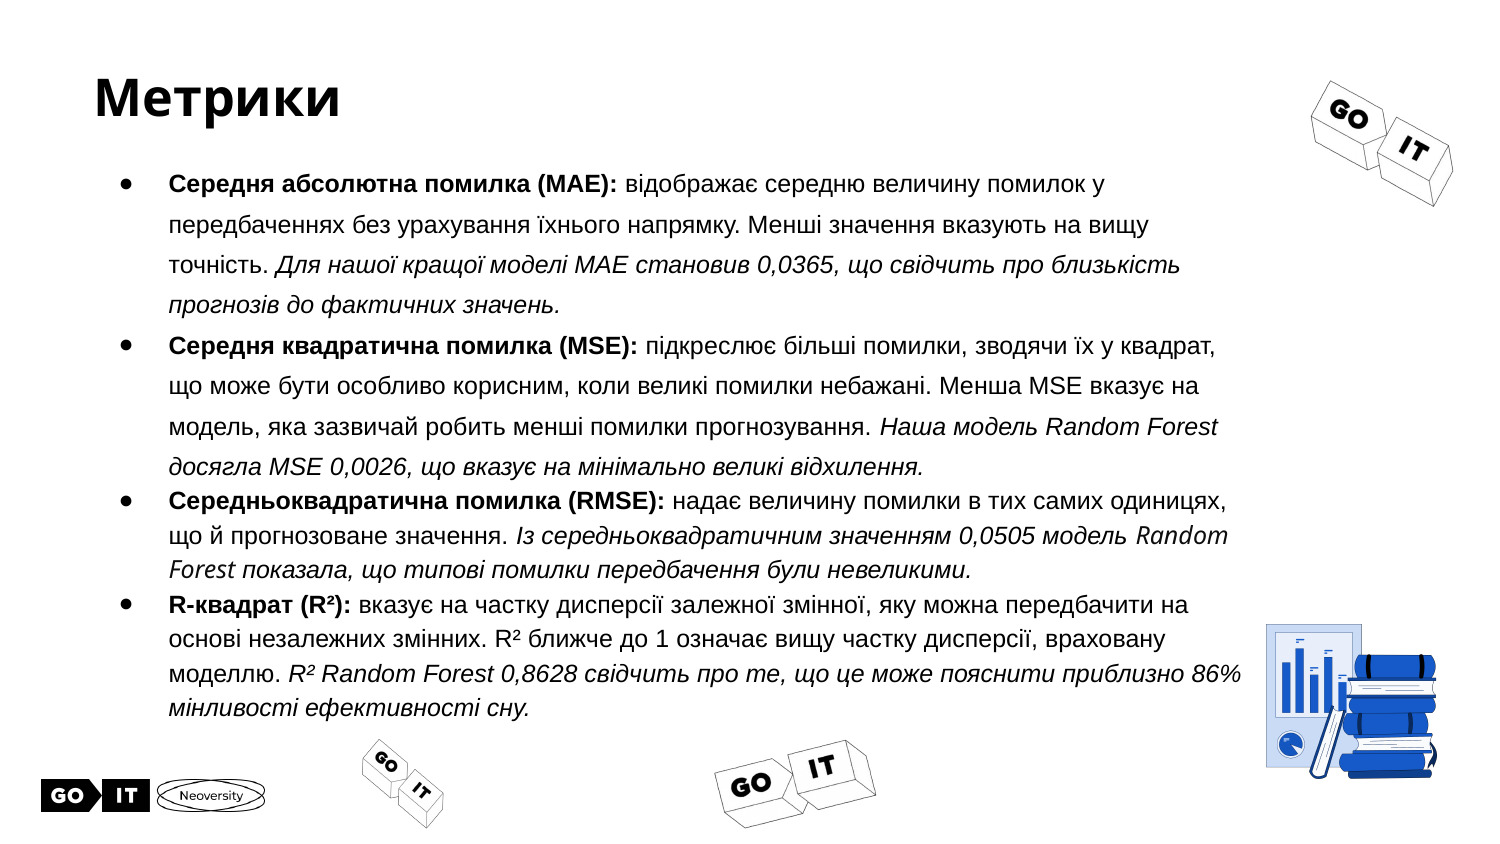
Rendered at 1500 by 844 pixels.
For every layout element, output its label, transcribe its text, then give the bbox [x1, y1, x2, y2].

picture [318, 699, 487, 844]
picture [1257, 19, 1500, 268]
picture [156, 778, 265, 812]
picture [41, 778, 150, 812]
text_box Середня абсолютна помилка (MAE): відображає середню величину помилок у передбаченнях без урахування їхнього напрямку. Менші значення вказують на вищу точність. Для нашої кращої моделі MAE становив 0,0365, що свідчить про близькість прогнозів до фактичних значень. Середня квадратична помилка (MSE): підкреслює більші помилки, зводячи їх у квадрат, що може бути особливо корисним, коли великі помилки небажані. Менша MSE вказує на модель, яка зазвичай робить менші помилки прогнозування. Наша модель Random Forest досягла MSE 0,0026, що вказує на мінімально великі відхилення. Середньоквадратична помилка (RMSE): надає величину помилки в тих самих одиницях, що й прогнозоване значення. Із середньоквадратичним значенням 0,0505 модель Random Forest показала, що типові помилки передбачення були невеликими. R-квадрат (R²): вказує на частку дисперсії залежної змінної, яку можна передбачити на основі незалежних змінних. R² ближче до 1 означає вищу частку дисперсії, враховану моделлю. R² Random Forest 0,8628 свідчить про те, що це може пояснити приблизно 86% мінливості ефективності сну. [78, 142, 1267, 737]
picture [1265, 623, 1437, 780]
picture [656, 645, 934, 844]
subtitle Метрики [78, 49, 1188, 175]
